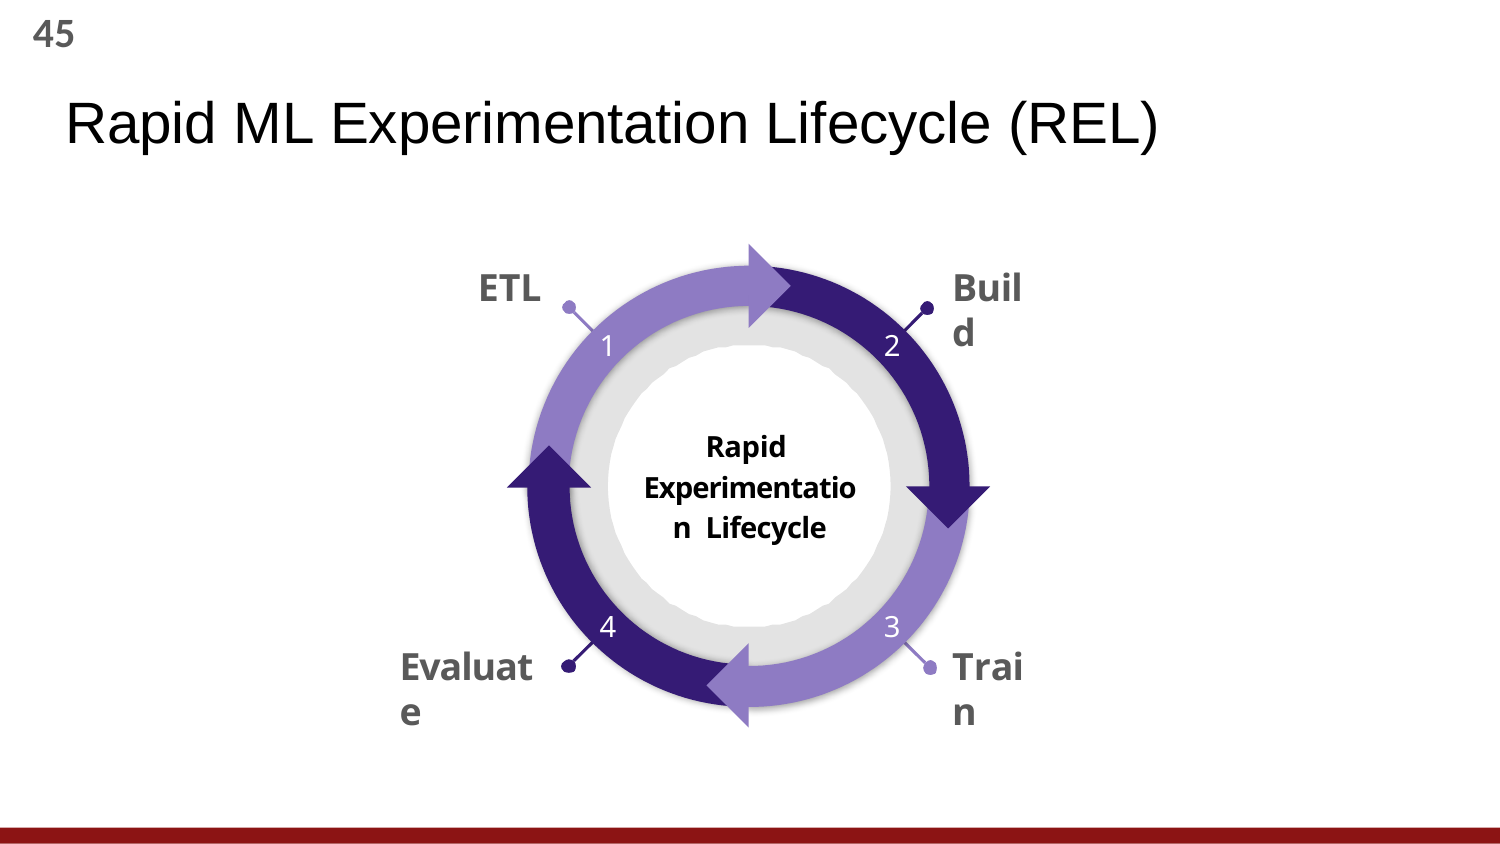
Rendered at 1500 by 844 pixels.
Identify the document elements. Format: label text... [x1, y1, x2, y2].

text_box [506, 243, 991, 728]
text_box ETL [475, 261, 501, 309]
text_box Train [994, 640, 1041, 733]
text_box Evaluate [397, 640, 503, 733]
text_box 45 [30, 3, 79, 56]
text_box Build [996, 261, 1041, 354]
title Rapid ML Experimentation Lifecycle (REL) [63, 82, 1163, 226]
